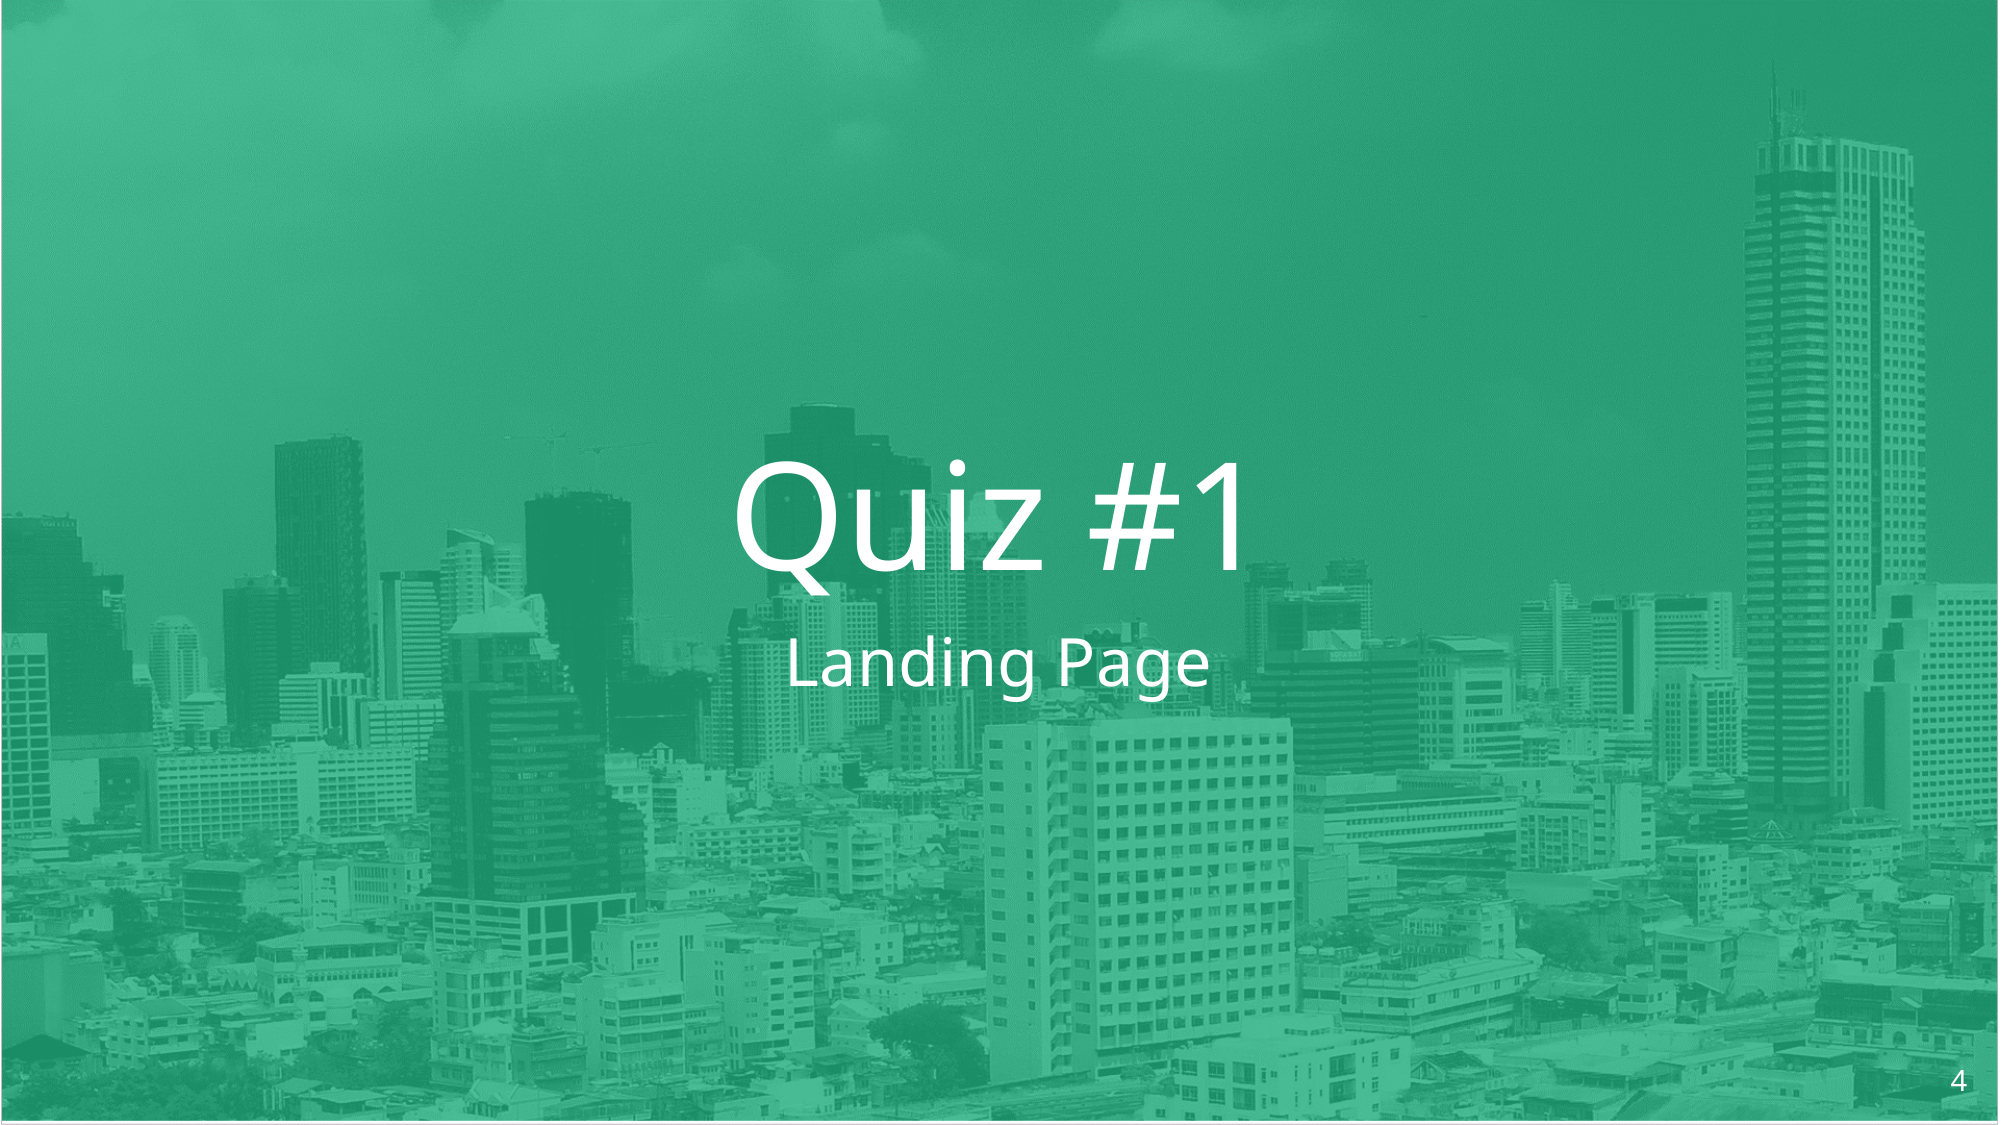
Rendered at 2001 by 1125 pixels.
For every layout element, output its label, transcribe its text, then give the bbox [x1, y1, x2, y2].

picture [1, 0, 1998, 1125]
list Landing Page [136, 621, 1862, 868]
title Quiz #1 [136, 409, 1862, 611]
slide_number 3 [1532, 1052, 1983, 1112]
